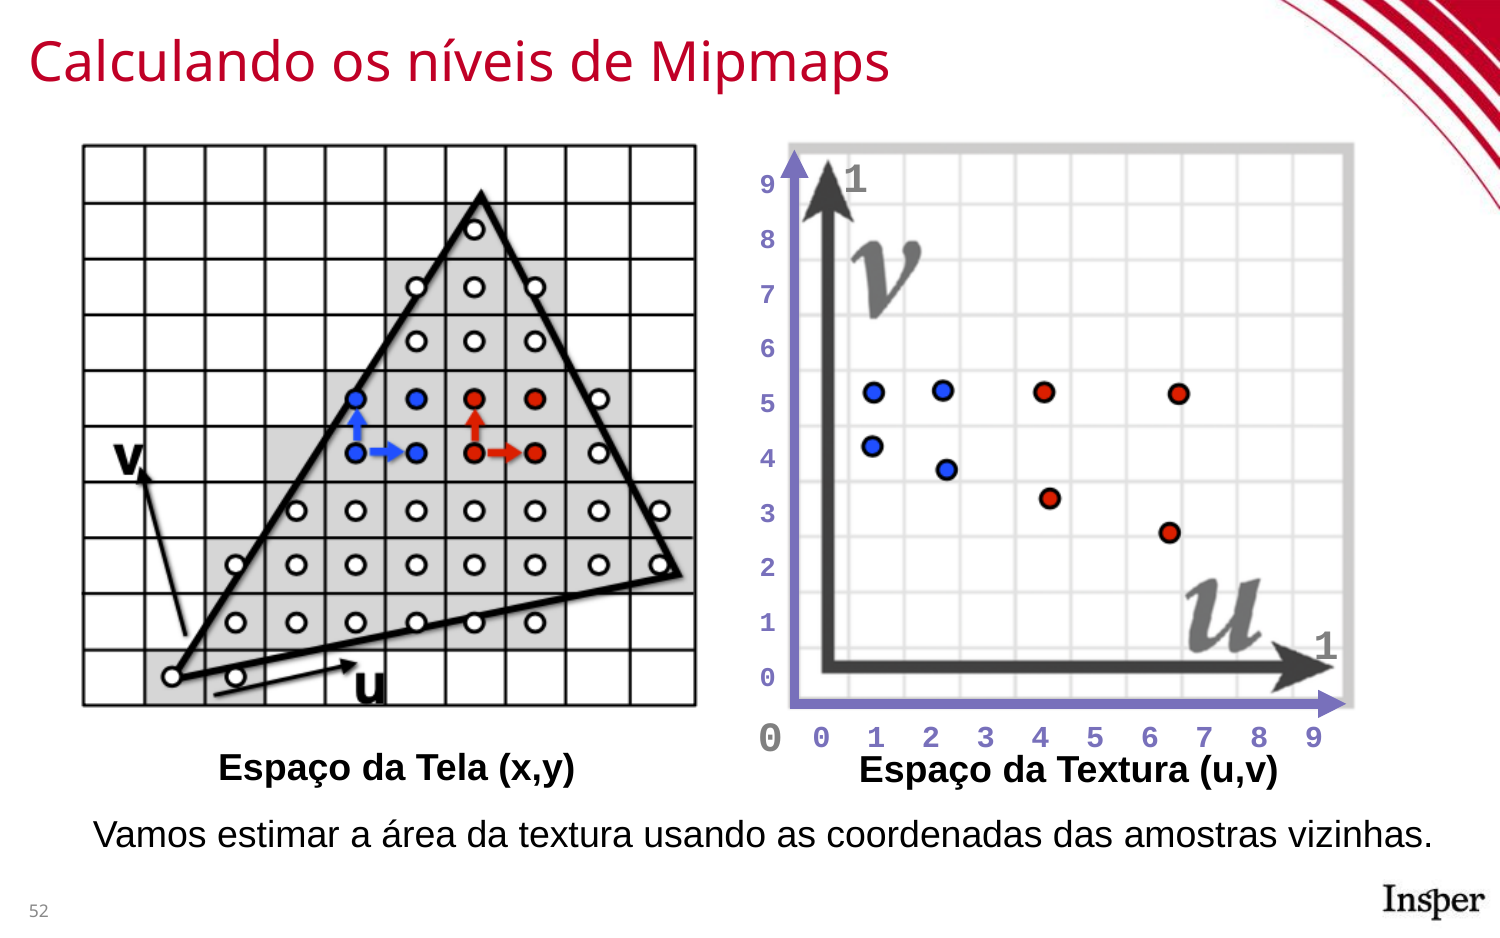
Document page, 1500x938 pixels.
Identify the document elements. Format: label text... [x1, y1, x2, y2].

text_box Espaço da Textura (u,v) [749, 762, 1388, 799]
text_box 0 1 2 3 4 5 6 7 8 9 [798, 710, 1436, 762]
title Calculando os níveis de Mipmaps [13, 18, 1397, 104]
text_box 0 [743, 724, 798, 767]
text_box Espaço da Tela (x,y) [77, 735, 716, 796]
text_box Vamos estimar a área da textura usando as coordenadas das amostras vizinhas. [77, 802, 1461, 864]
slide_number 52 [0, 887, 78, 938]
picture [76, 0, 1500, 938]
